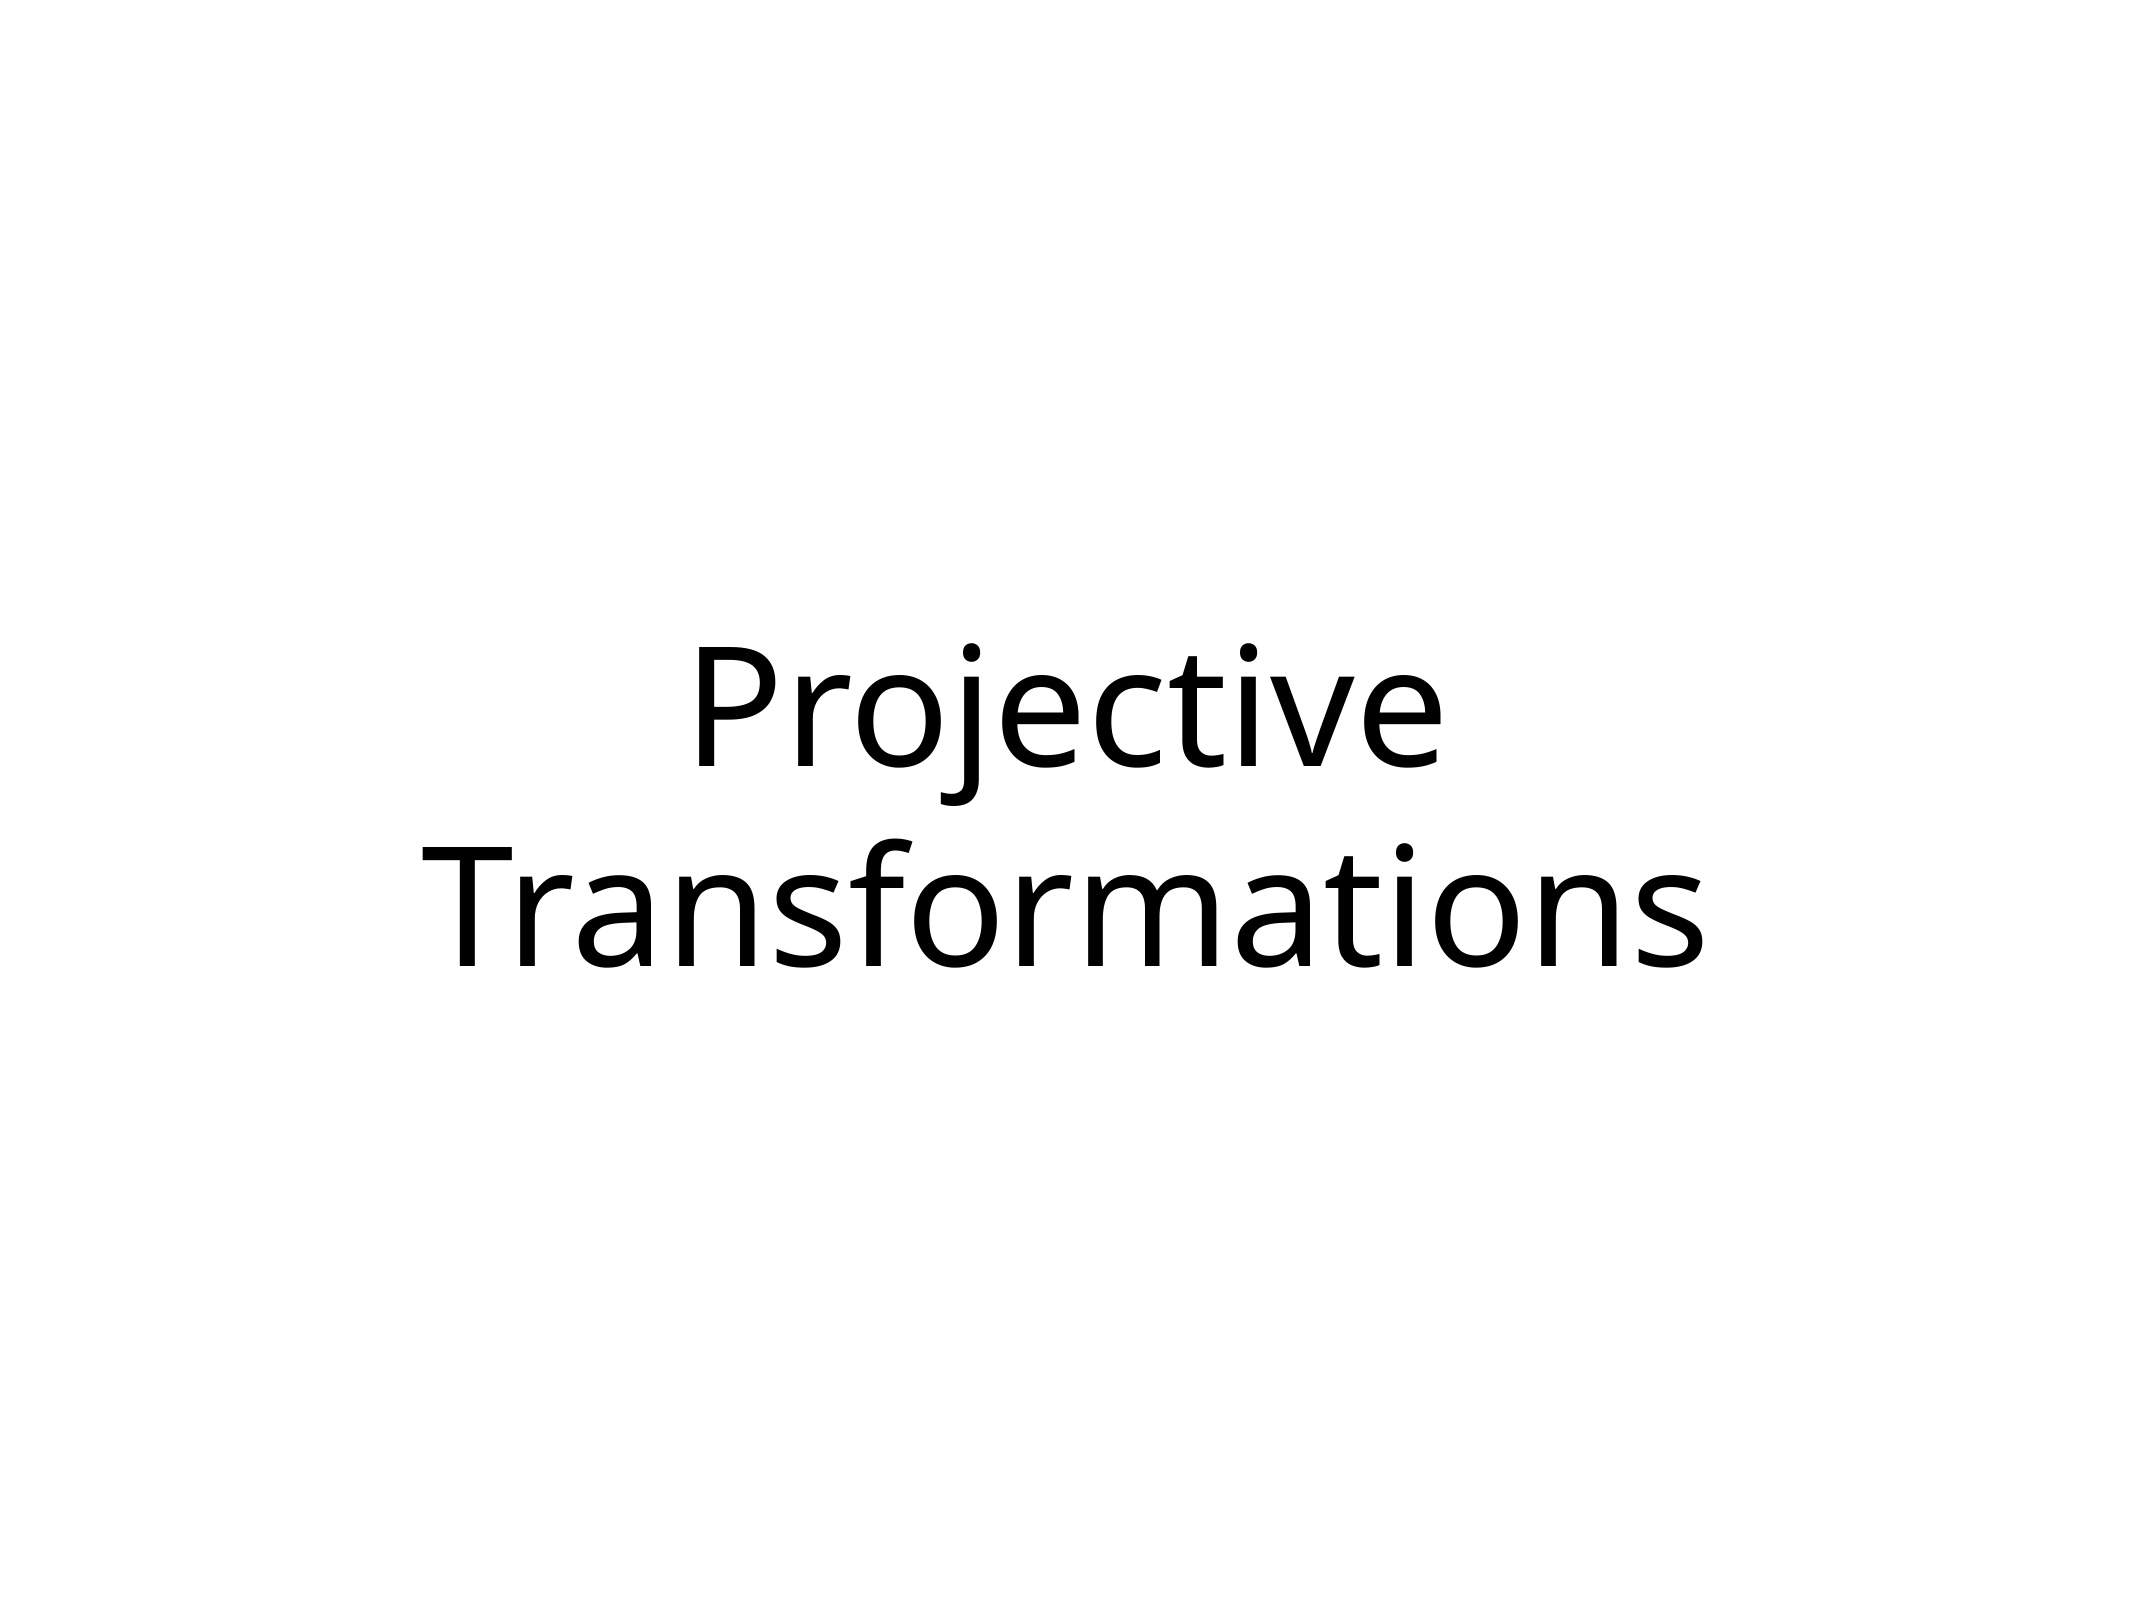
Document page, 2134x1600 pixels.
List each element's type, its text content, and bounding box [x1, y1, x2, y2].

title Projective Transformations [207, 528, 1926, 1072]
